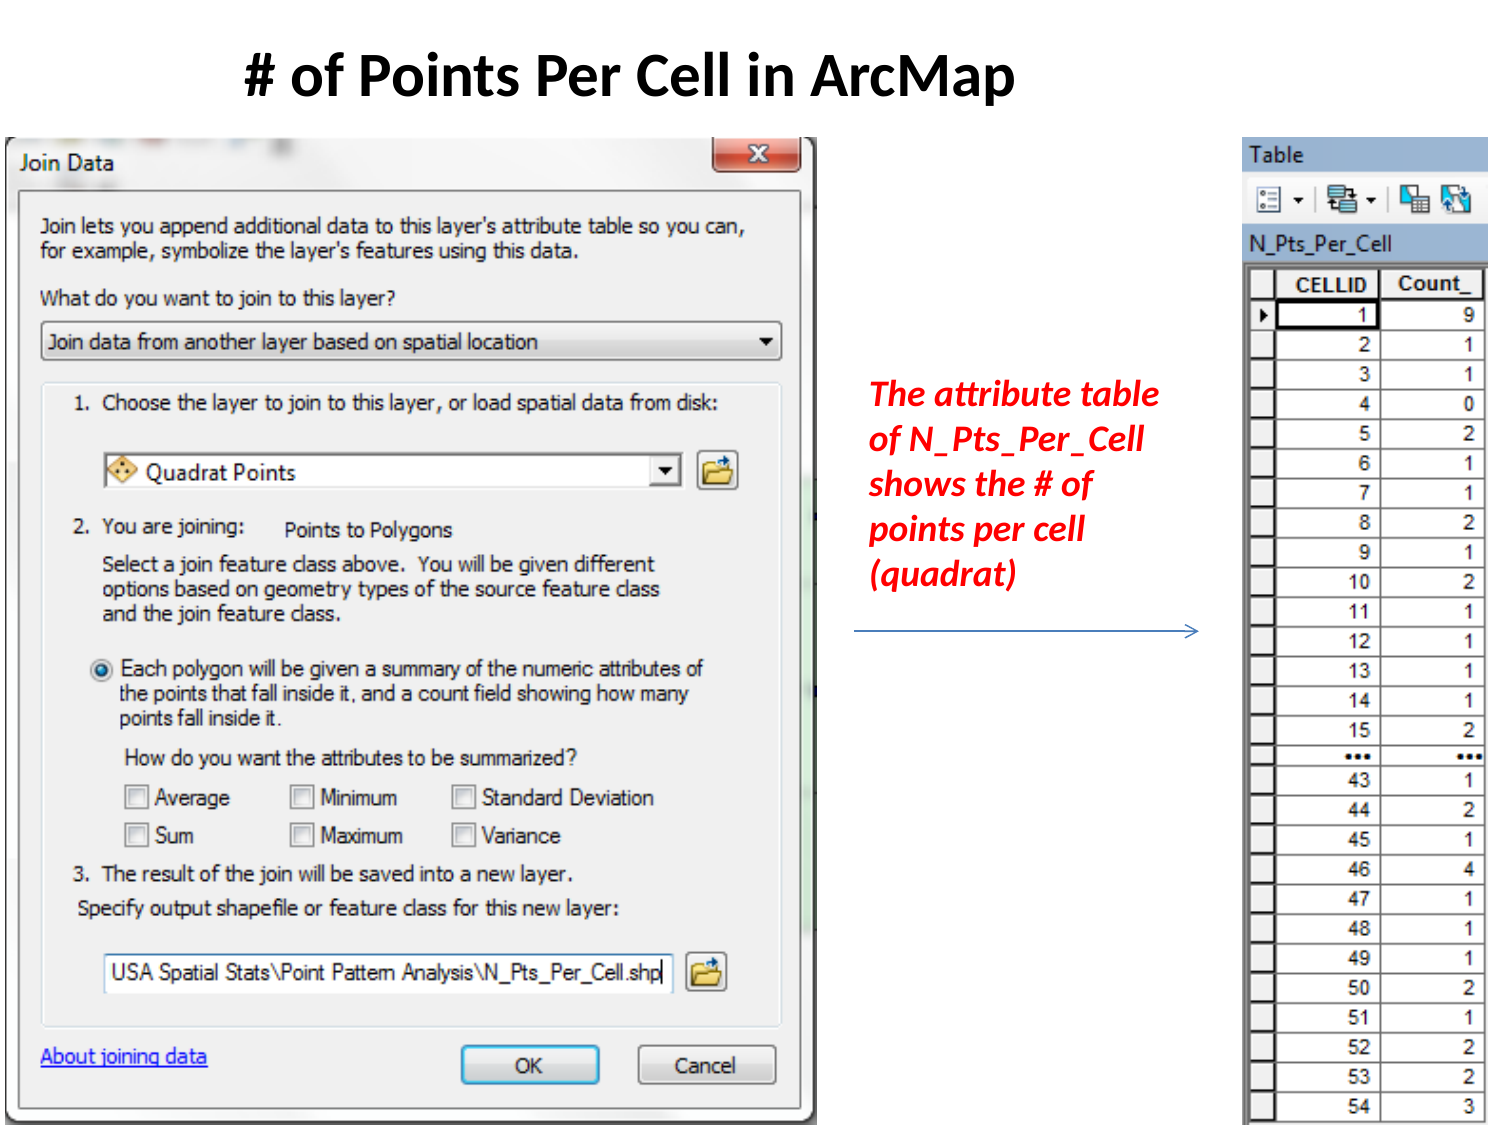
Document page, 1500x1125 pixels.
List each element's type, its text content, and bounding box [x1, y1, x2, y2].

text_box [4, 137, 1488, 1125]
title # of Points Per Cell in ArcMap [62, 24, 1200, 118]
